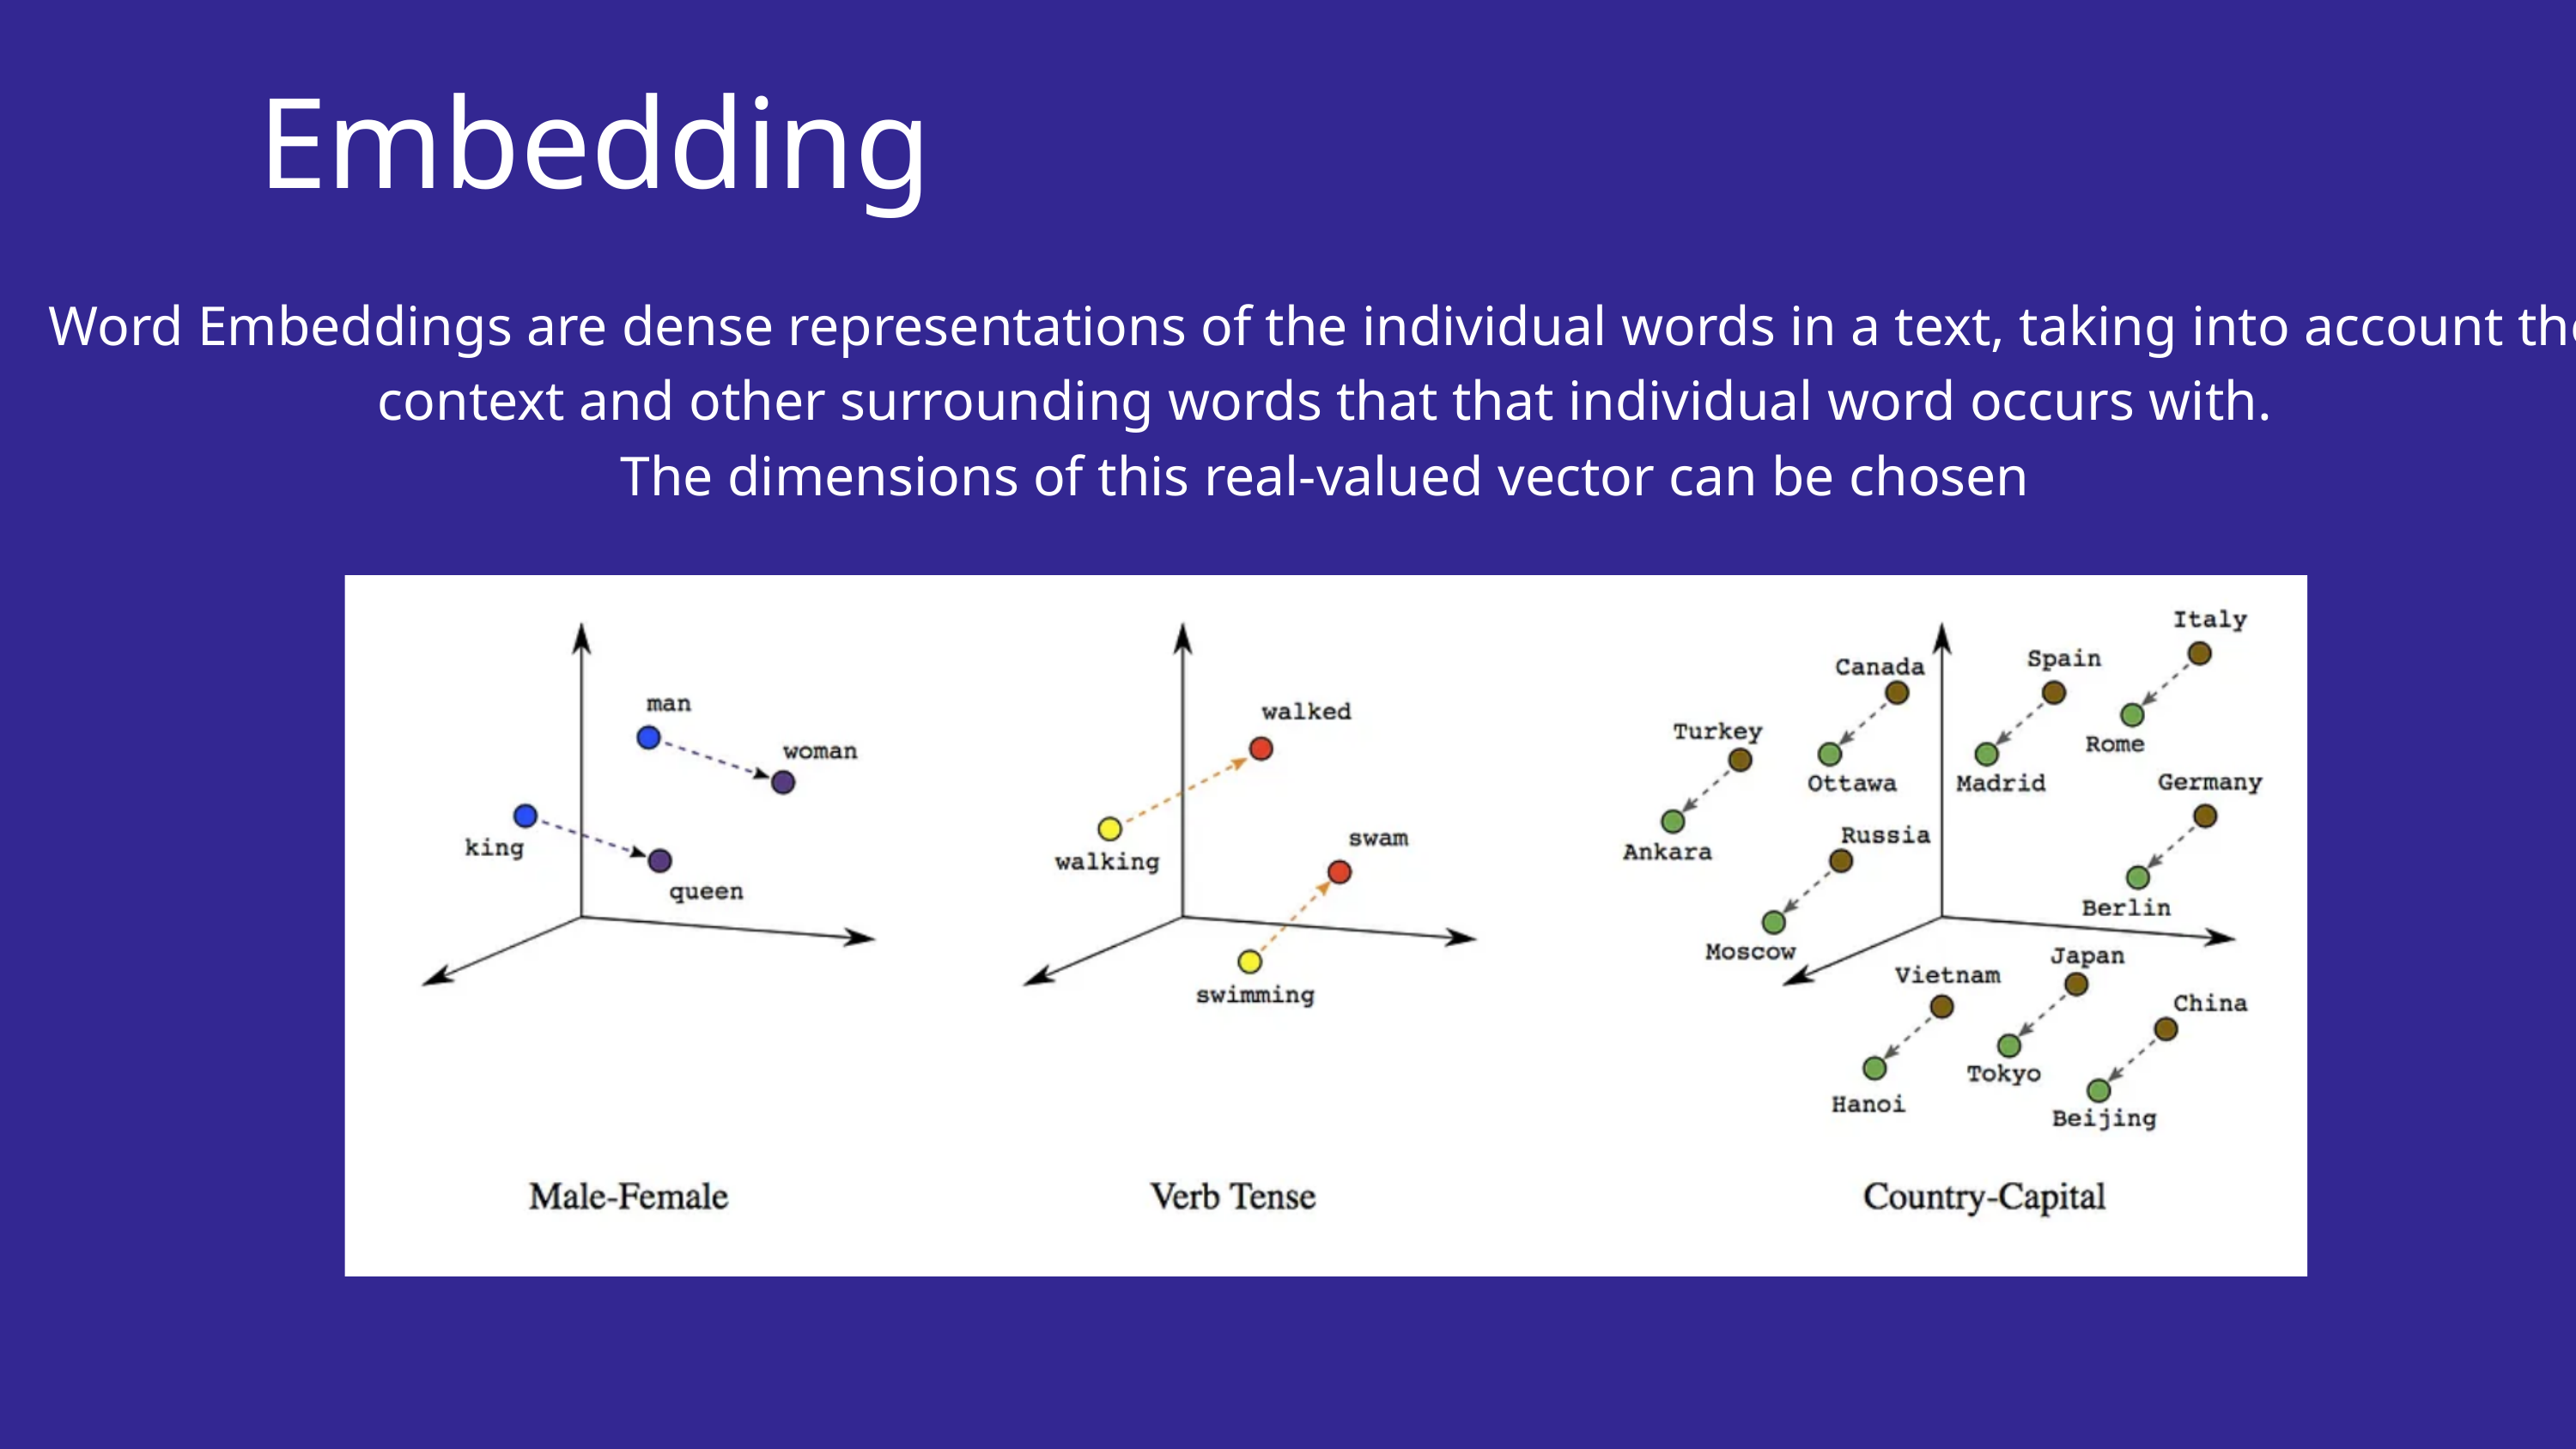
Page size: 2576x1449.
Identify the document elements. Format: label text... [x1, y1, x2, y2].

text_box Word Embeddings are dense representations of the individual words in a text, taking into account the context and other surrounding words that that individual word occurs with. The dimensions of this real-valued vector can be chosen [38, 281, 2576, 506]
text_box [344, 575, 2308, 1276]
text_box Embedding [258, 88, 2395, 215]
